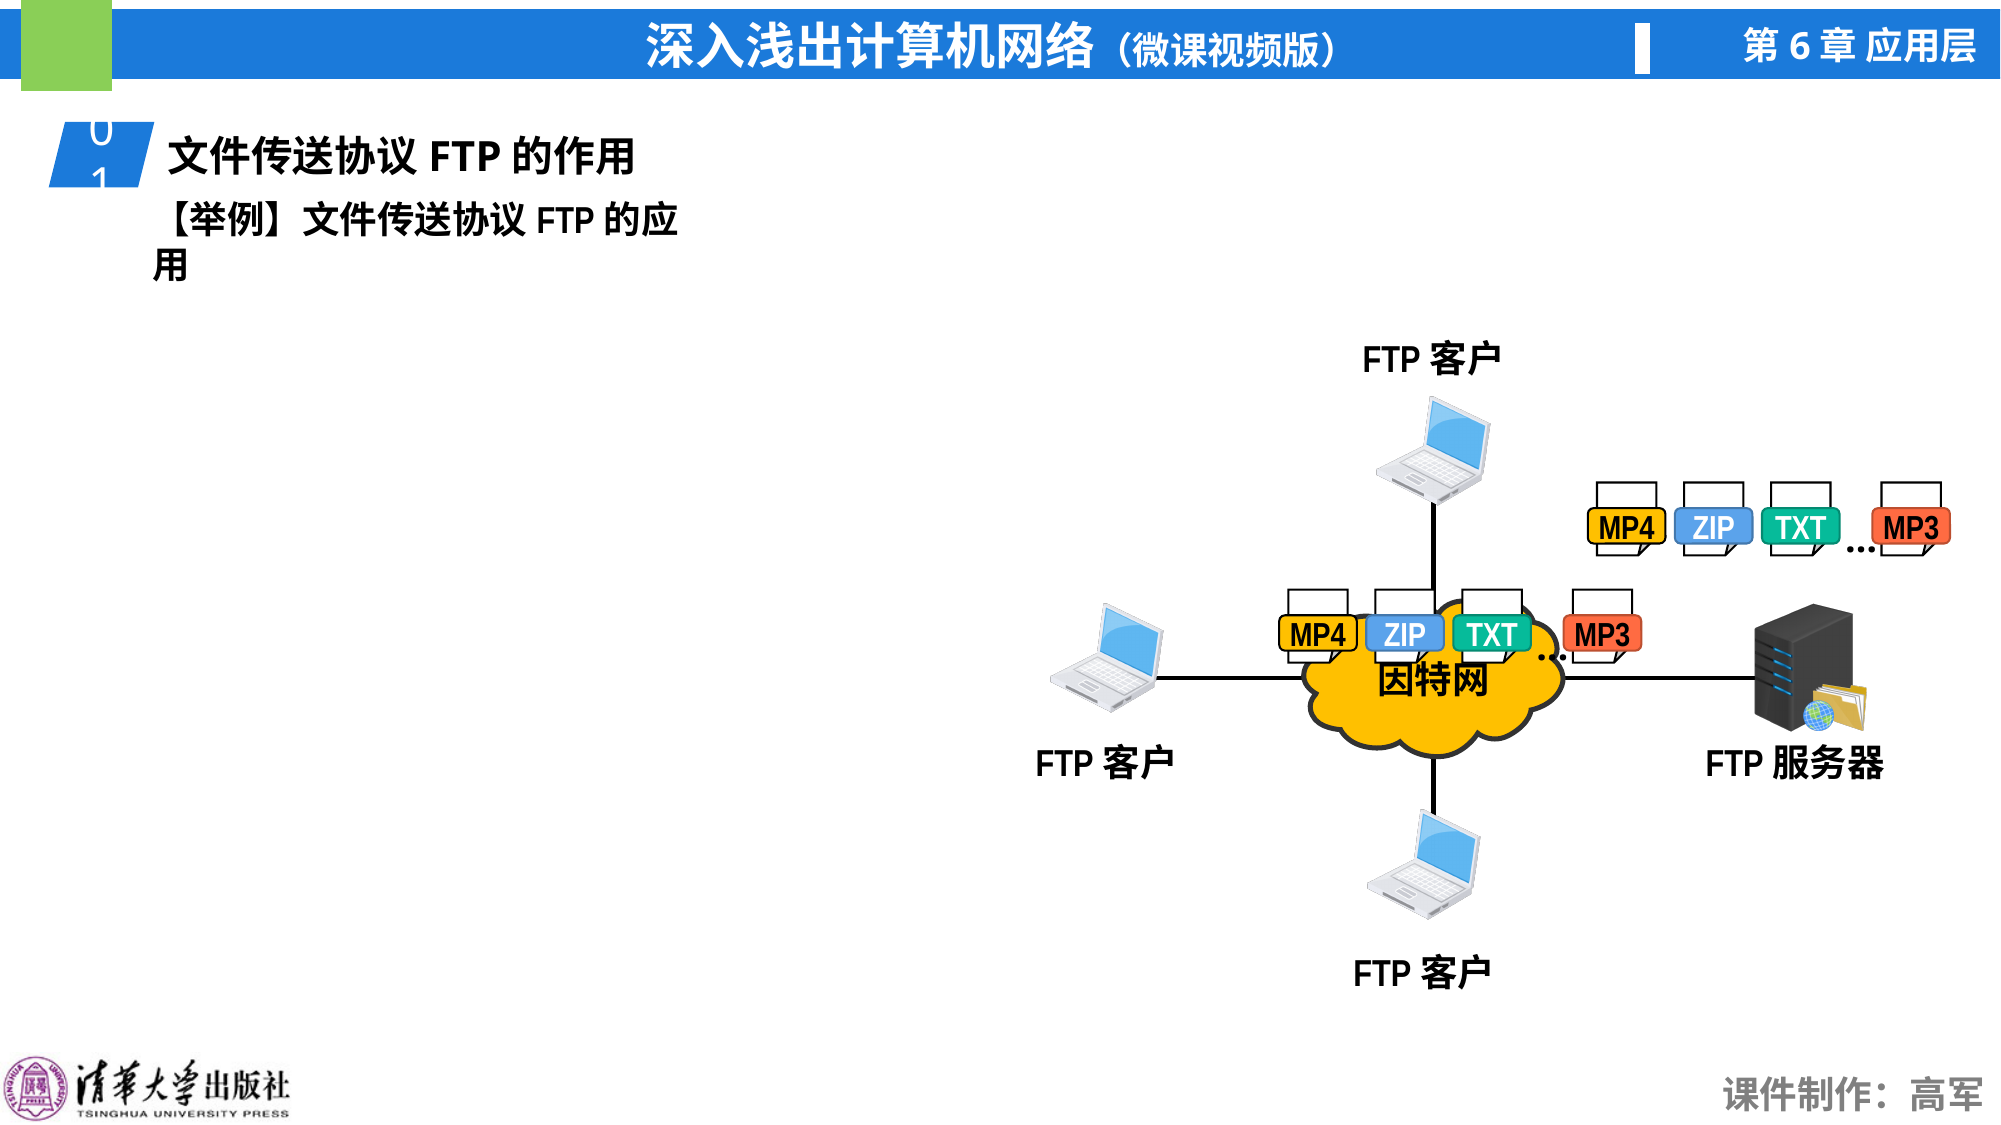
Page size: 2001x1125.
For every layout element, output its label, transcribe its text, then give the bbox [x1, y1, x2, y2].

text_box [1587, 482, 1950, 569]
picture [0, 1052, 310, 1125]
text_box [1279, 589, 1642, 676]
text_box 【举例】文件传送协议FTP的应用 [137, 189, 727, 294]
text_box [49, 122, 1066, 189]
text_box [1011, 327, 1904, 1003]
